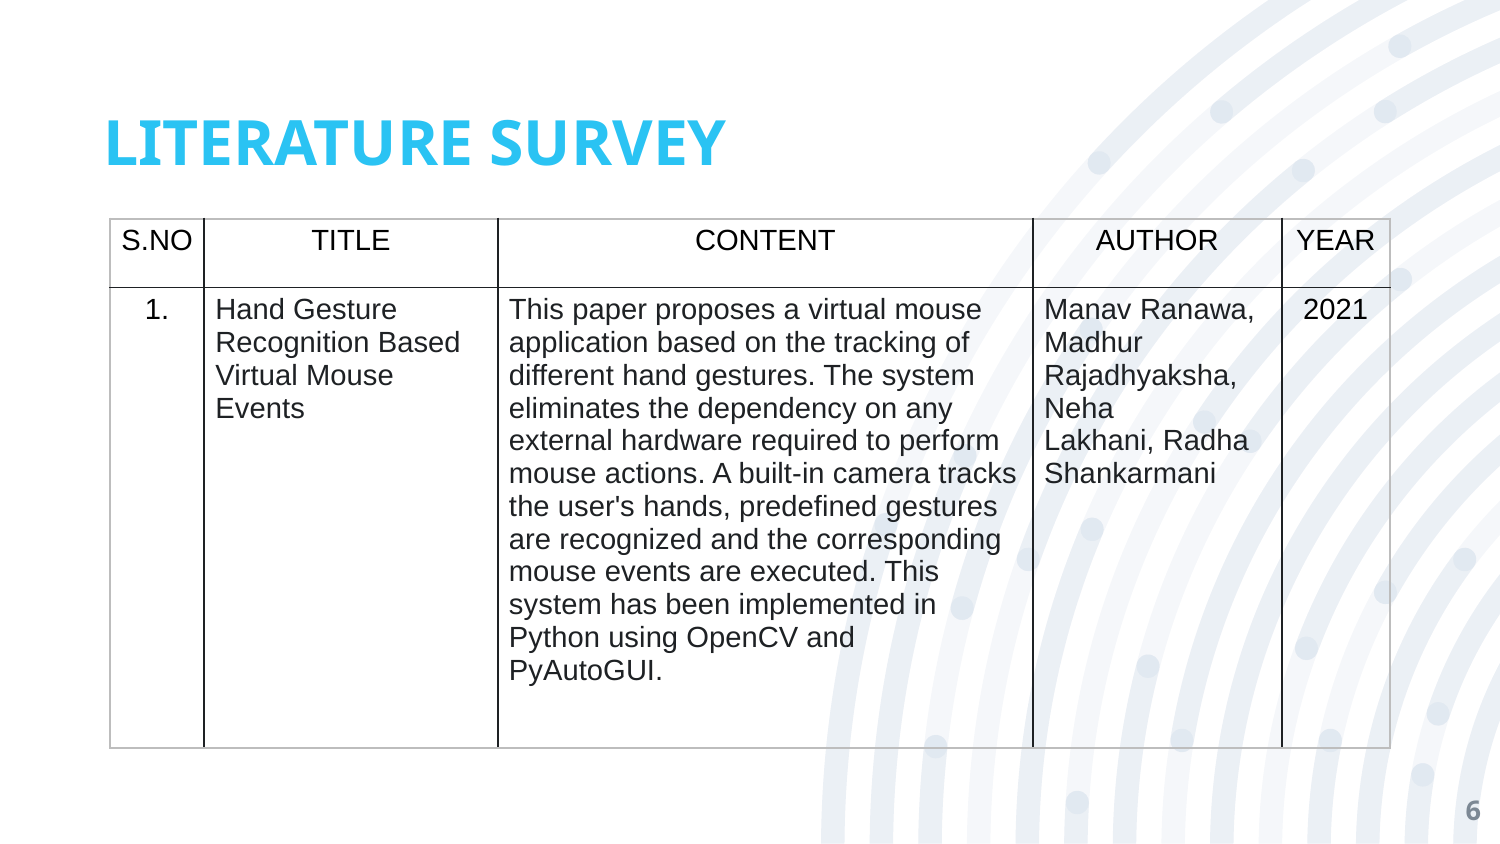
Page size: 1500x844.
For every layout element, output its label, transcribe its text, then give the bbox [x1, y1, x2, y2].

table_cell Manav Ranawa, Madhur Rajadhyaksha, Neha Lakhani, Radha Shankarmani [1034, 288, 1281, 747]
table_header S.NO [111, 220, 203, 287]
table_header TITLE [205, 220, 497, 287]
table_header YEAR [1283, 220, 1389, 287]
title LITERATURE SURVEY [103, 83, 1397, 180]
slide_number 6 [1391, 779, 1482, 844]
table_cell 2021 [1283, 288, 1389, 747]
table_cell 1. [111, 288, 203, 747]
table_header CONTENT [499, 220, 1032, 287]
table_header AUTHOR [1034, 220, 1281, 287]
table_cell This paper proposes a virtual mouse application based on the tracking of different hand gestures. The system eliminates the dependency on any external hardware required to perform mouse actions. A built-in camera tracks the user's hands, predefined gestures are recognized and the corresponding mouse events are executed. This system has been implemented in Python using OpenCV and PyAutoGUI. [499, 288, 1032, 747]
table_cell Hand Gesture Recognition Based Virtual Mouse Events [205, 288, 497, 747]
